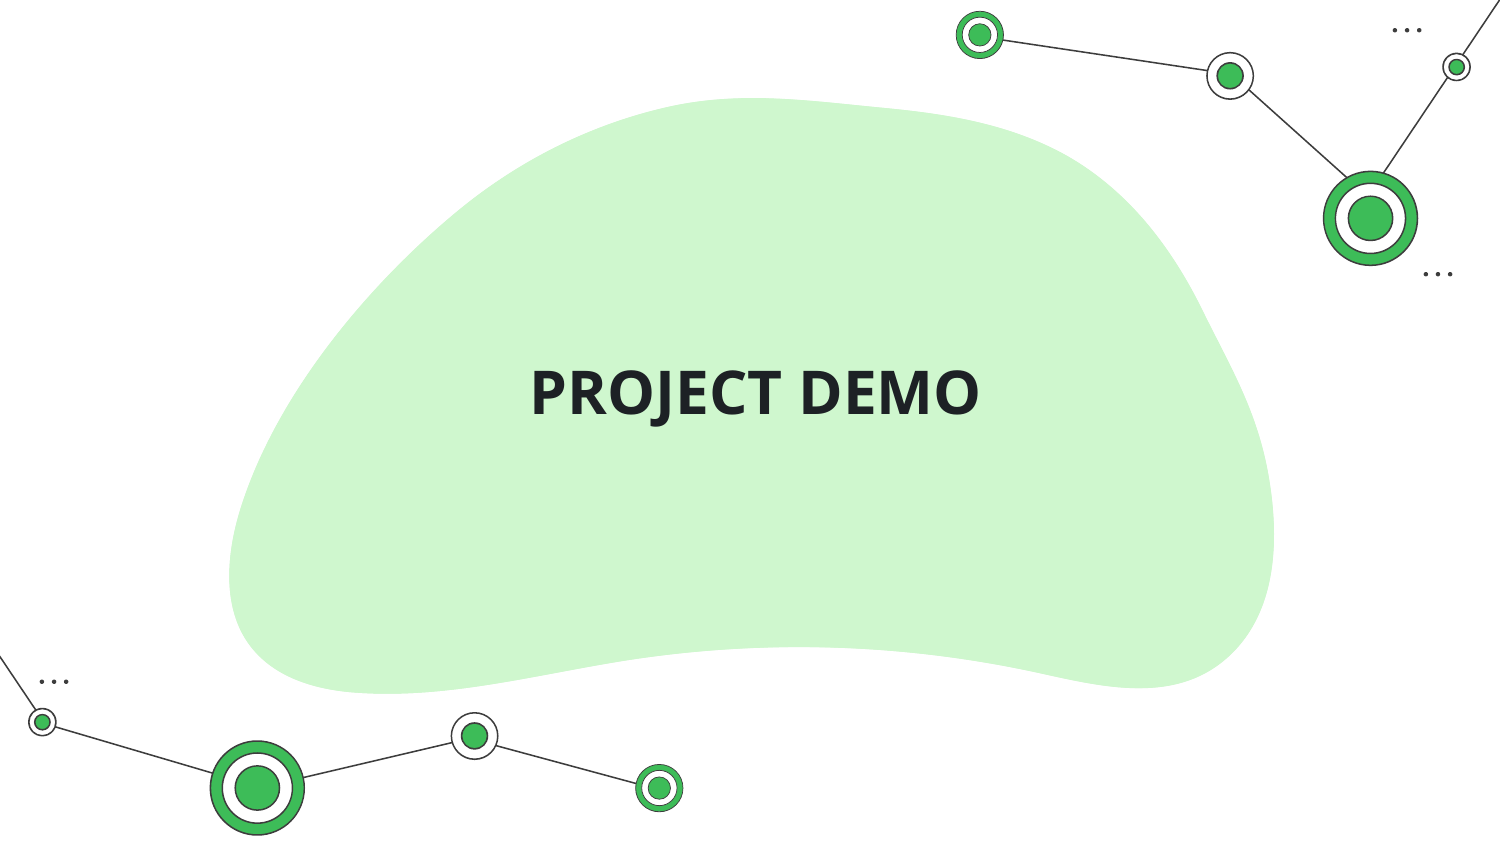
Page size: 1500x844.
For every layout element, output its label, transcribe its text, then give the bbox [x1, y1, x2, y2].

text_box PROJECT DEMO [34, 338, 1478, 427]
